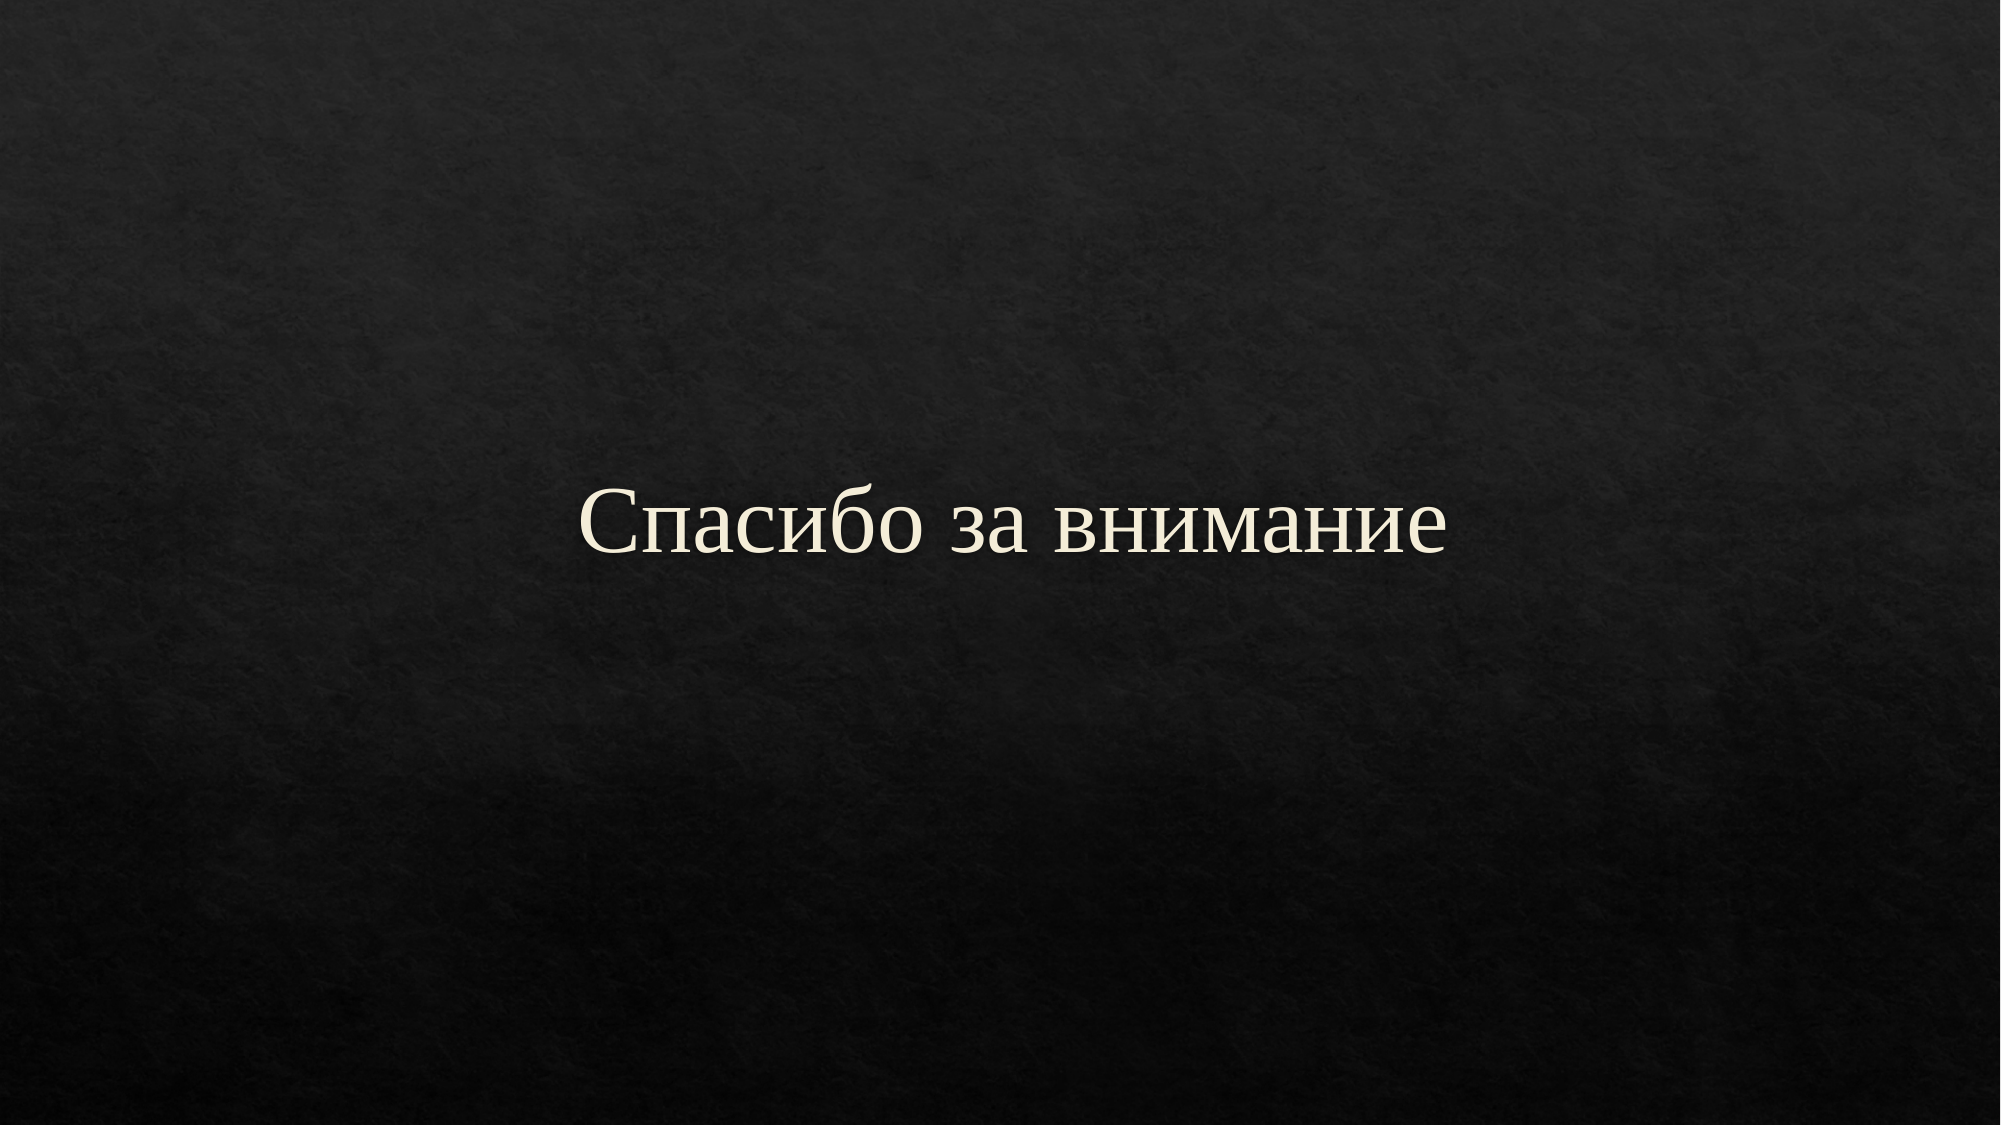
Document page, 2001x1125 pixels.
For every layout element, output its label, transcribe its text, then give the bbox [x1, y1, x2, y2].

title Спасибо за внимание [163, 418, 1863, 625]
